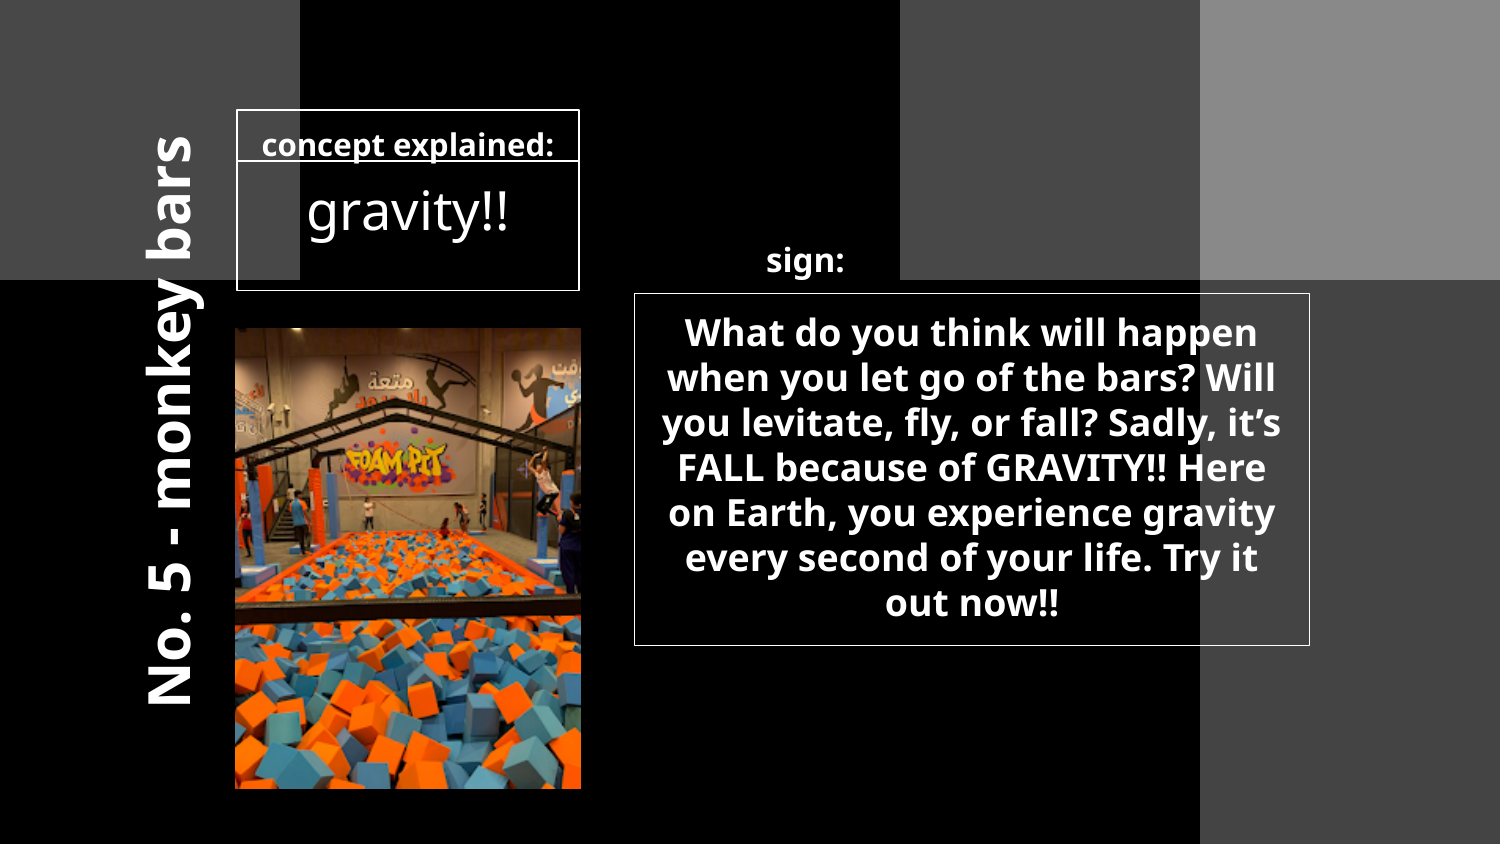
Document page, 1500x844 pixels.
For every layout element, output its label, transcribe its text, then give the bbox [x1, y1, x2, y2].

subtitle What do you think will happen when you let go of the bars? Will you levitate, fly, or fall? Sadly, it’s FALL because of GRAVITY!! Here on Earth, you experience gravity every second of your life. Try it out now!! [634, 293, 1310, 646]
title concept explained: [237, 110, 580, 160]
picture [0, 0, 1500, 844]
subtitle gravity!! [237, 160, 580, 291]
title No. 5 - monkey bars [116, 88, 211, 757]
title sign: [634, 223, 977, 275]
